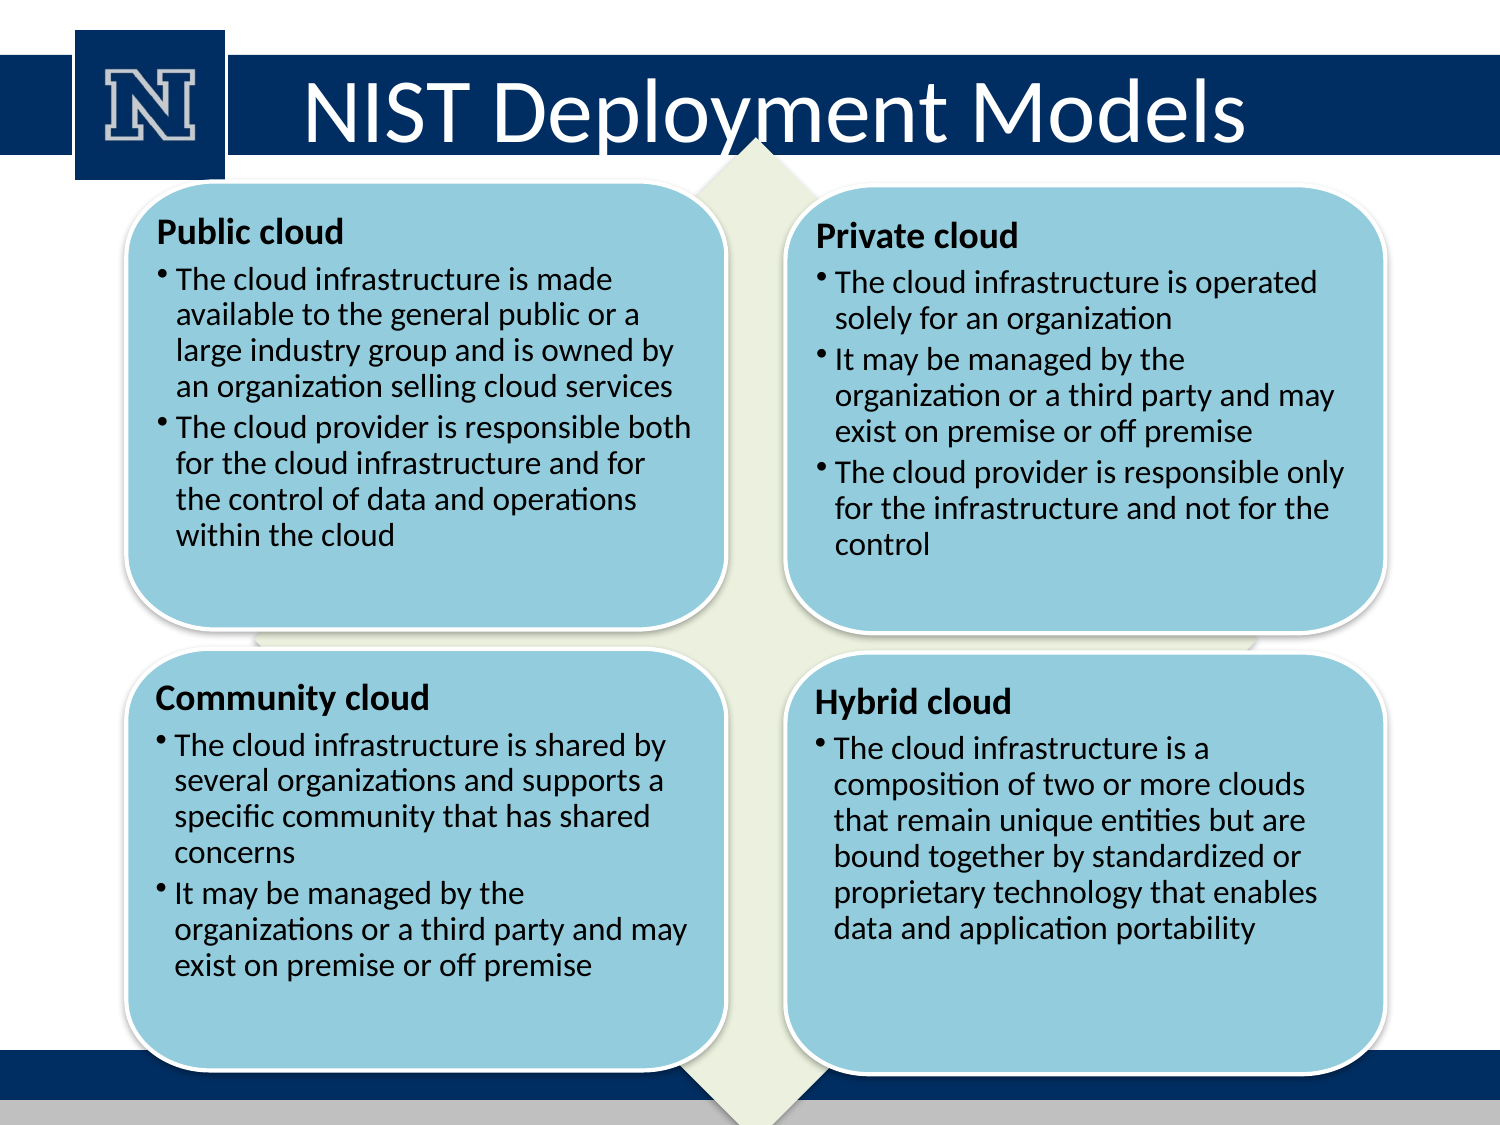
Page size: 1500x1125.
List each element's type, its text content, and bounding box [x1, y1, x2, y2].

text_box Private cloud The cloud infrastructure is operated solely for an organization It may be managed by the organization or a third party and may exist on premise or off premise The cloud provider is responsible only for the infrastructure and not for the control [785, 185, 1386, 634]
title NIST Deployment Models [287, 12, 1475, 200]
text_box Community cloud The cloud infrastructure is shared by several organizations and supports a specific community that has shared concerns It may be managed by the organizations or a third party and may exist on premise or off premise [126, 648, 727, 1071]
text_box [253, 137, 1256, 1125]
text_box Public cloud The cloud infrastructure is made available to the general public or a large industry group and is owned by an organization selling cloud services The cloud provider is responsible both for the cloud infrastructure and for the control of data and operations within the cloud [126, 181, 727, 630]
picture [75, 30, 225, 180]
text_box Hybrid cloud The cloud infrastructure is a composition of two or more clouds that remain unique entities but are bound together by standardized or proprietary technology that enables data and application portability [785, 652, 1386, 1075]
